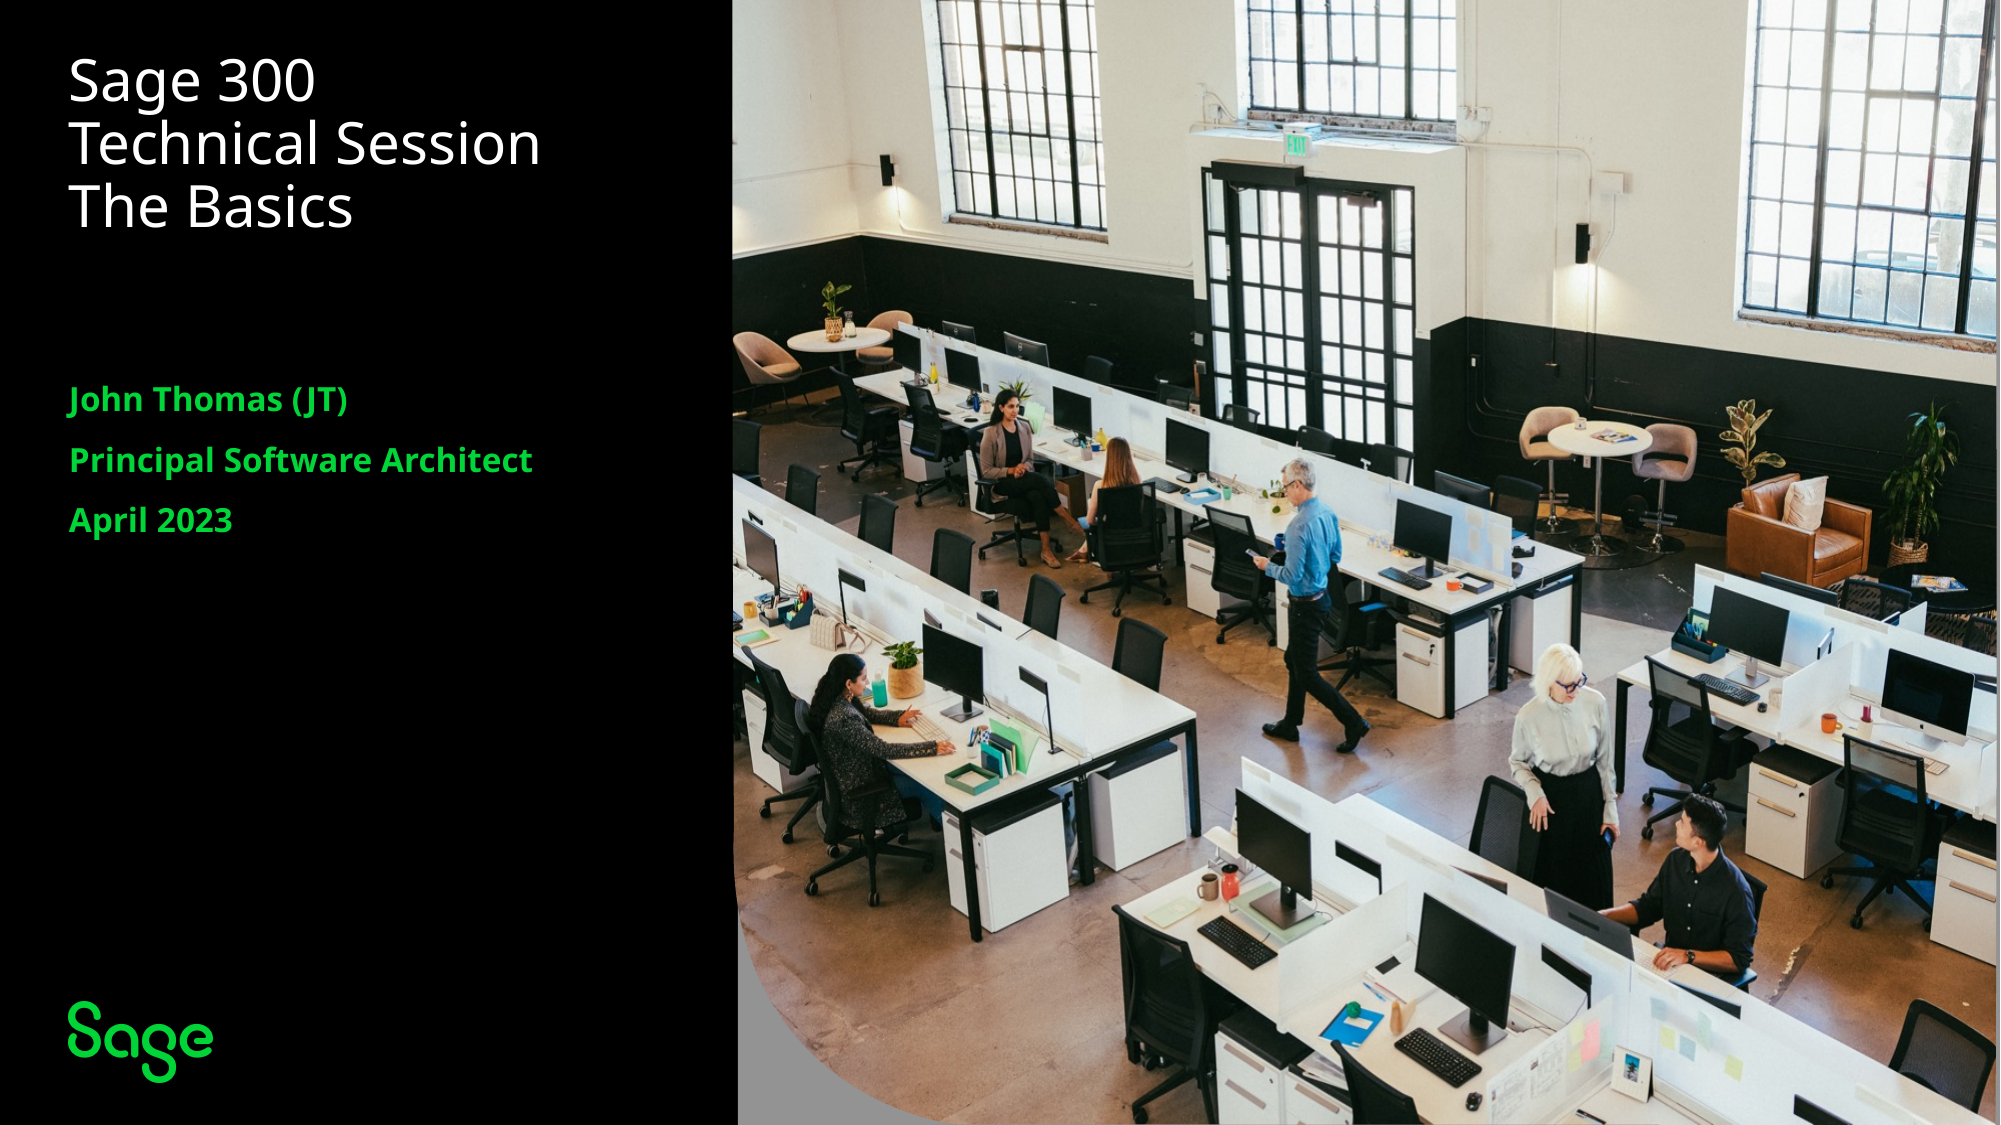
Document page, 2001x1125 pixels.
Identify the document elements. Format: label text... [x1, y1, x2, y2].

title Sage 300 Technical Session The Basics [68, 50, 732, 289]
subtitle John Thomas (JT) Principal Software Architect April 2023 [68, 370, 696, 575]
picture [68, 1001, 213, 1083]
picture [732, 0, 2000, 1125]
